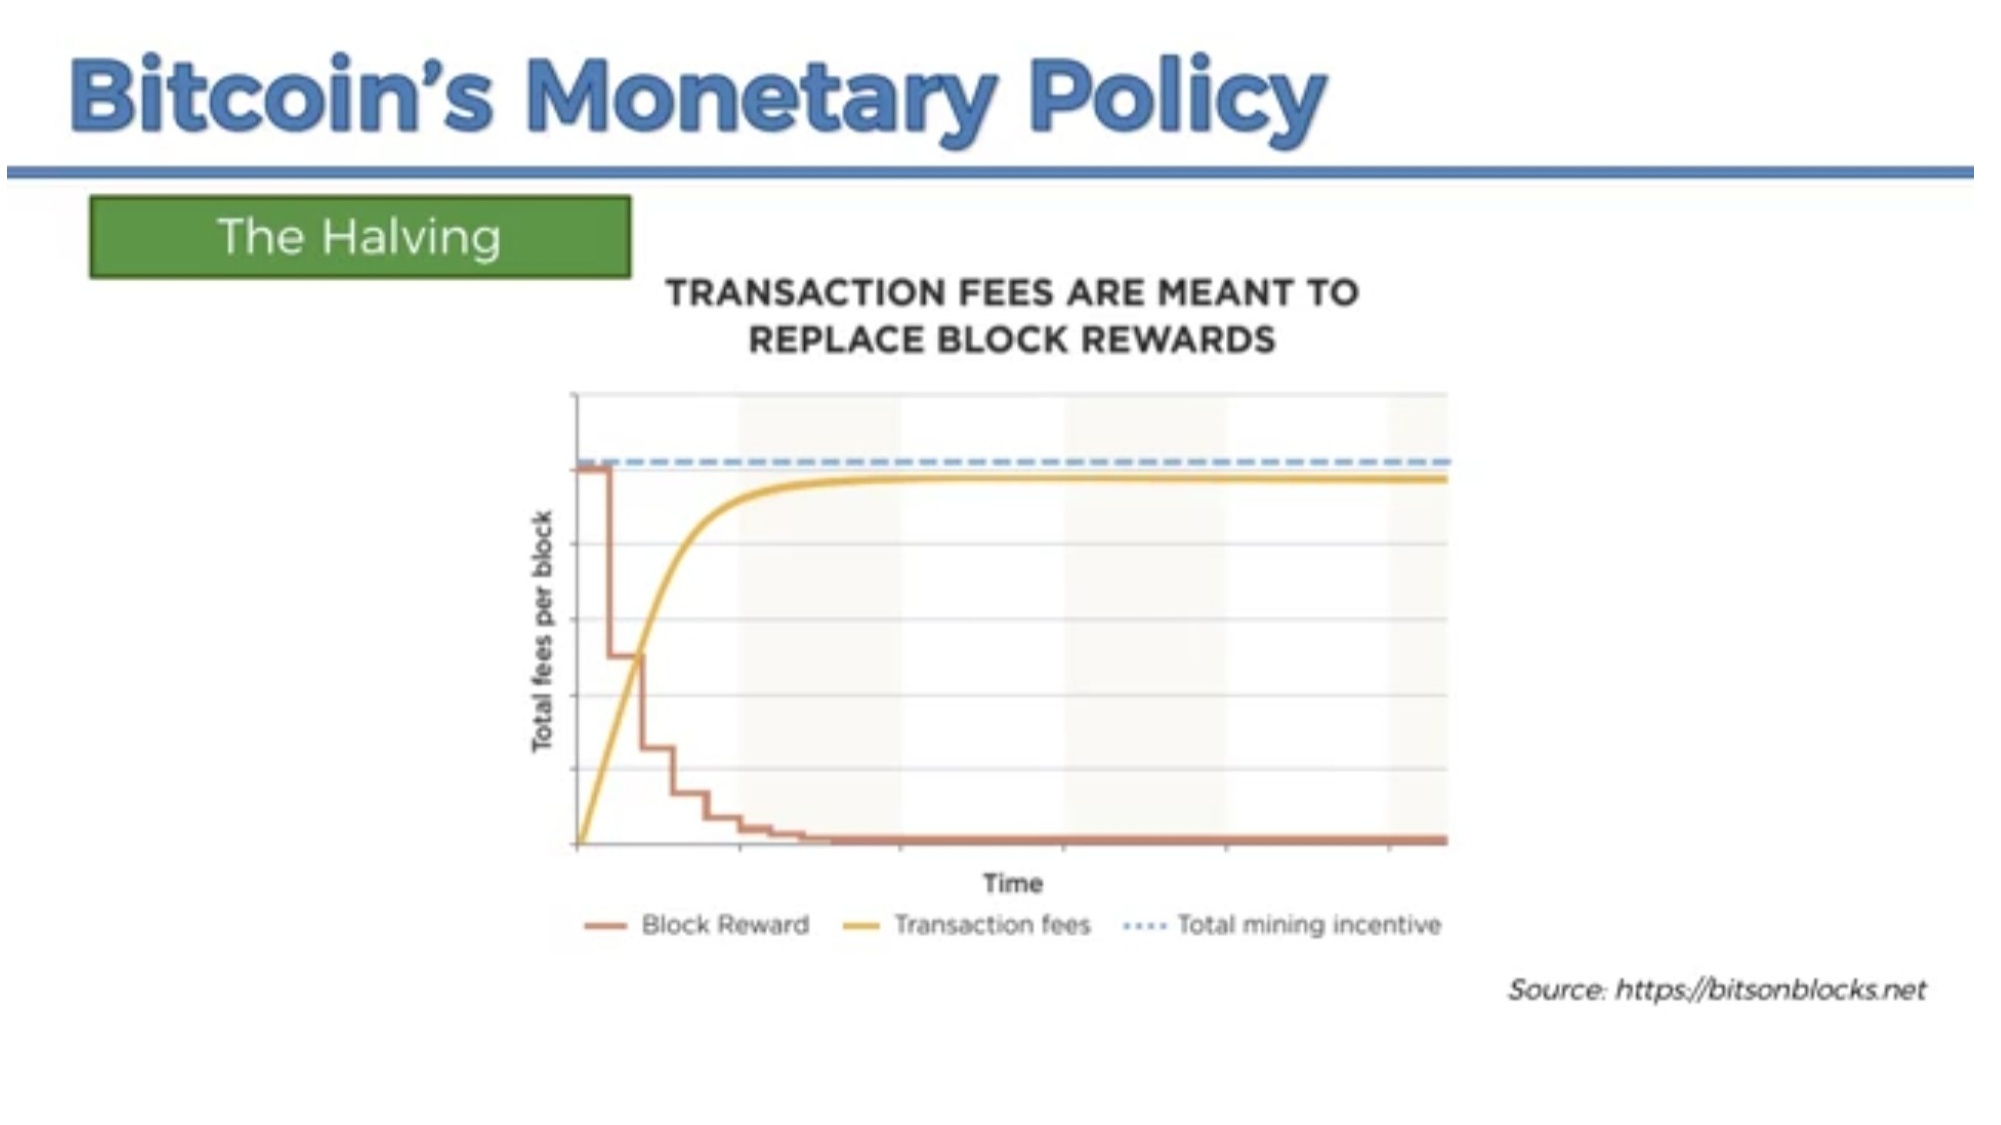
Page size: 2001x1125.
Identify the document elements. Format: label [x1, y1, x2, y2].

list [7, 33, 1974, 1014]
